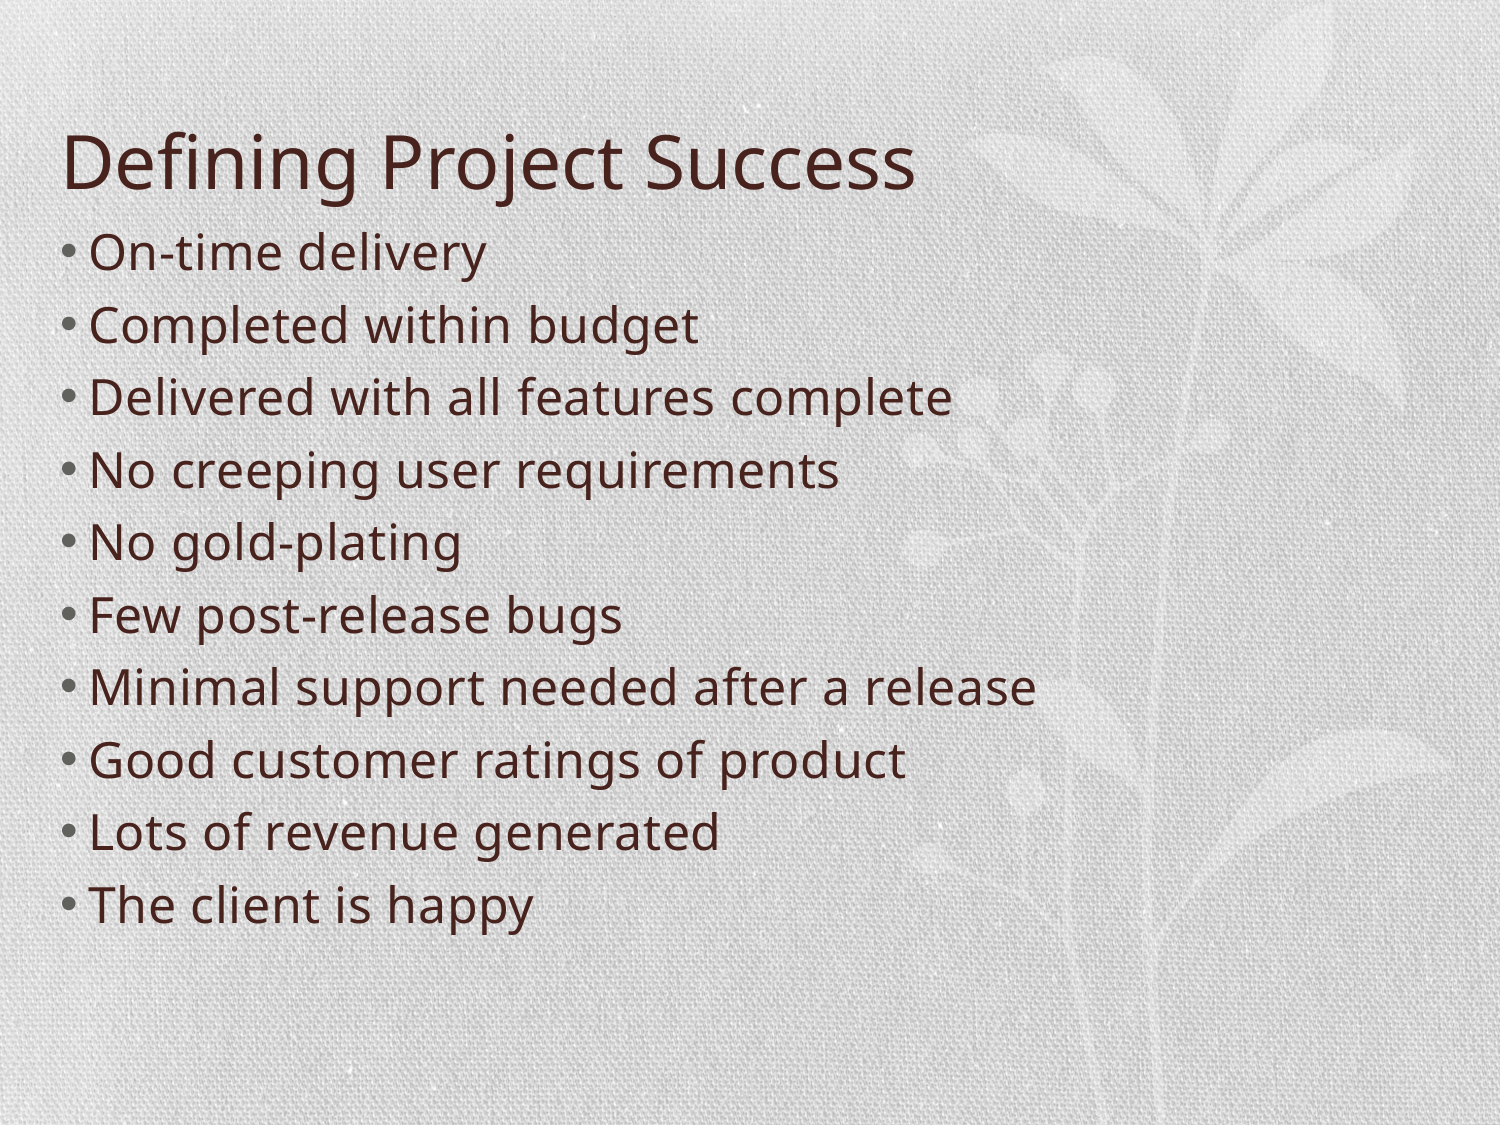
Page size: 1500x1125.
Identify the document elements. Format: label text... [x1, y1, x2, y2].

list On-time delivery Completed within budget Delivered with all features complete No creeping user requirements No gold-plating Few post-release bugs Minimal support needed after a release Good customer ratings of product Lots of revenue generated The client is happy [45, 213, 1455, 1023]
title Defining Project Success [45, 37, 1455, 213]
